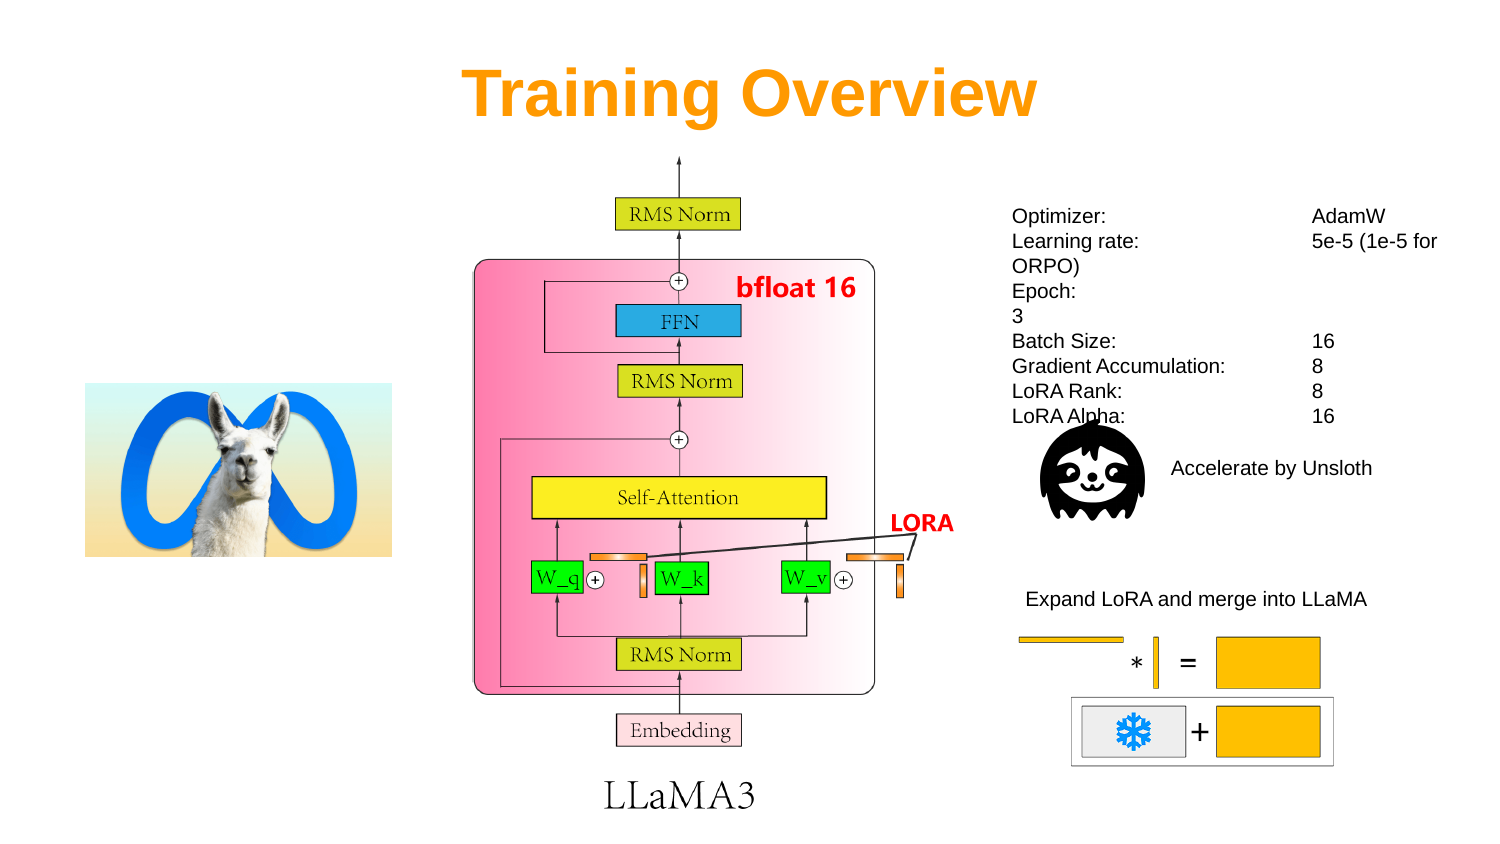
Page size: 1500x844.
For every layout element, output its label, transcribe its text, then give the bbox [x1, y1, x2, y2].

text_box Optimizer: AdamW Learning rate: 5e-5 (1e-5 for ORPO) Epoch: 3 Batch Size: 16 Gradient Accumulation: 8 LoRA Rank: 8 LoRA Alpha: 16 [996, 187, 1477, 443]
title Training Overview [51, 33, 1449, 149]
text_box Accelerate by Unsloth [1155, 442, 1449, 493]
picture [996, 617, 1361, 780]
picture [472, 155, 954, 820]
text_box Expand LoRA and merge into LLaMA [1010, 572, 1404, 623]
picture [1040, 419, 1145, 521]
picture [85, 383, 393, 557]
